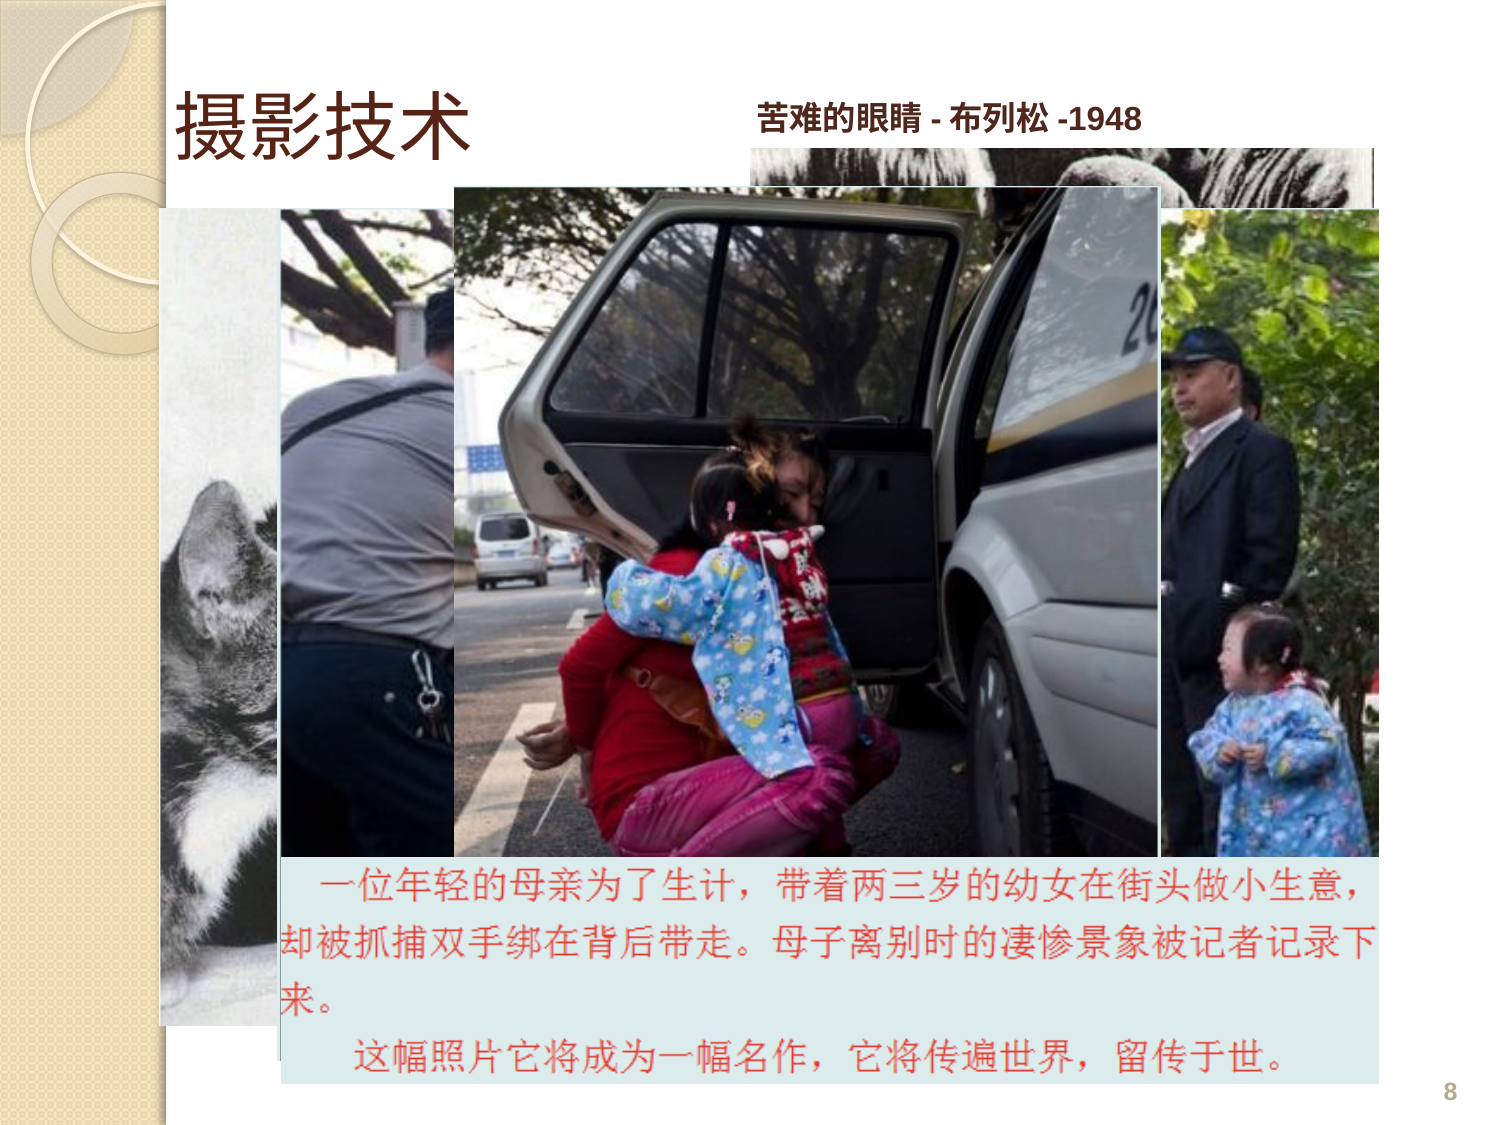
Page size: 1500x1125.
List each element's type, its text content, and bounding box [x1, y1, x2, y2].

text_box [749, 89, 1374, 205]
picture [159, 186, 1379, 1085]
slide_number 8 [1413, 1034, 1488, 1113]
title 摄影技术 [158, 30, 1389, 218]
